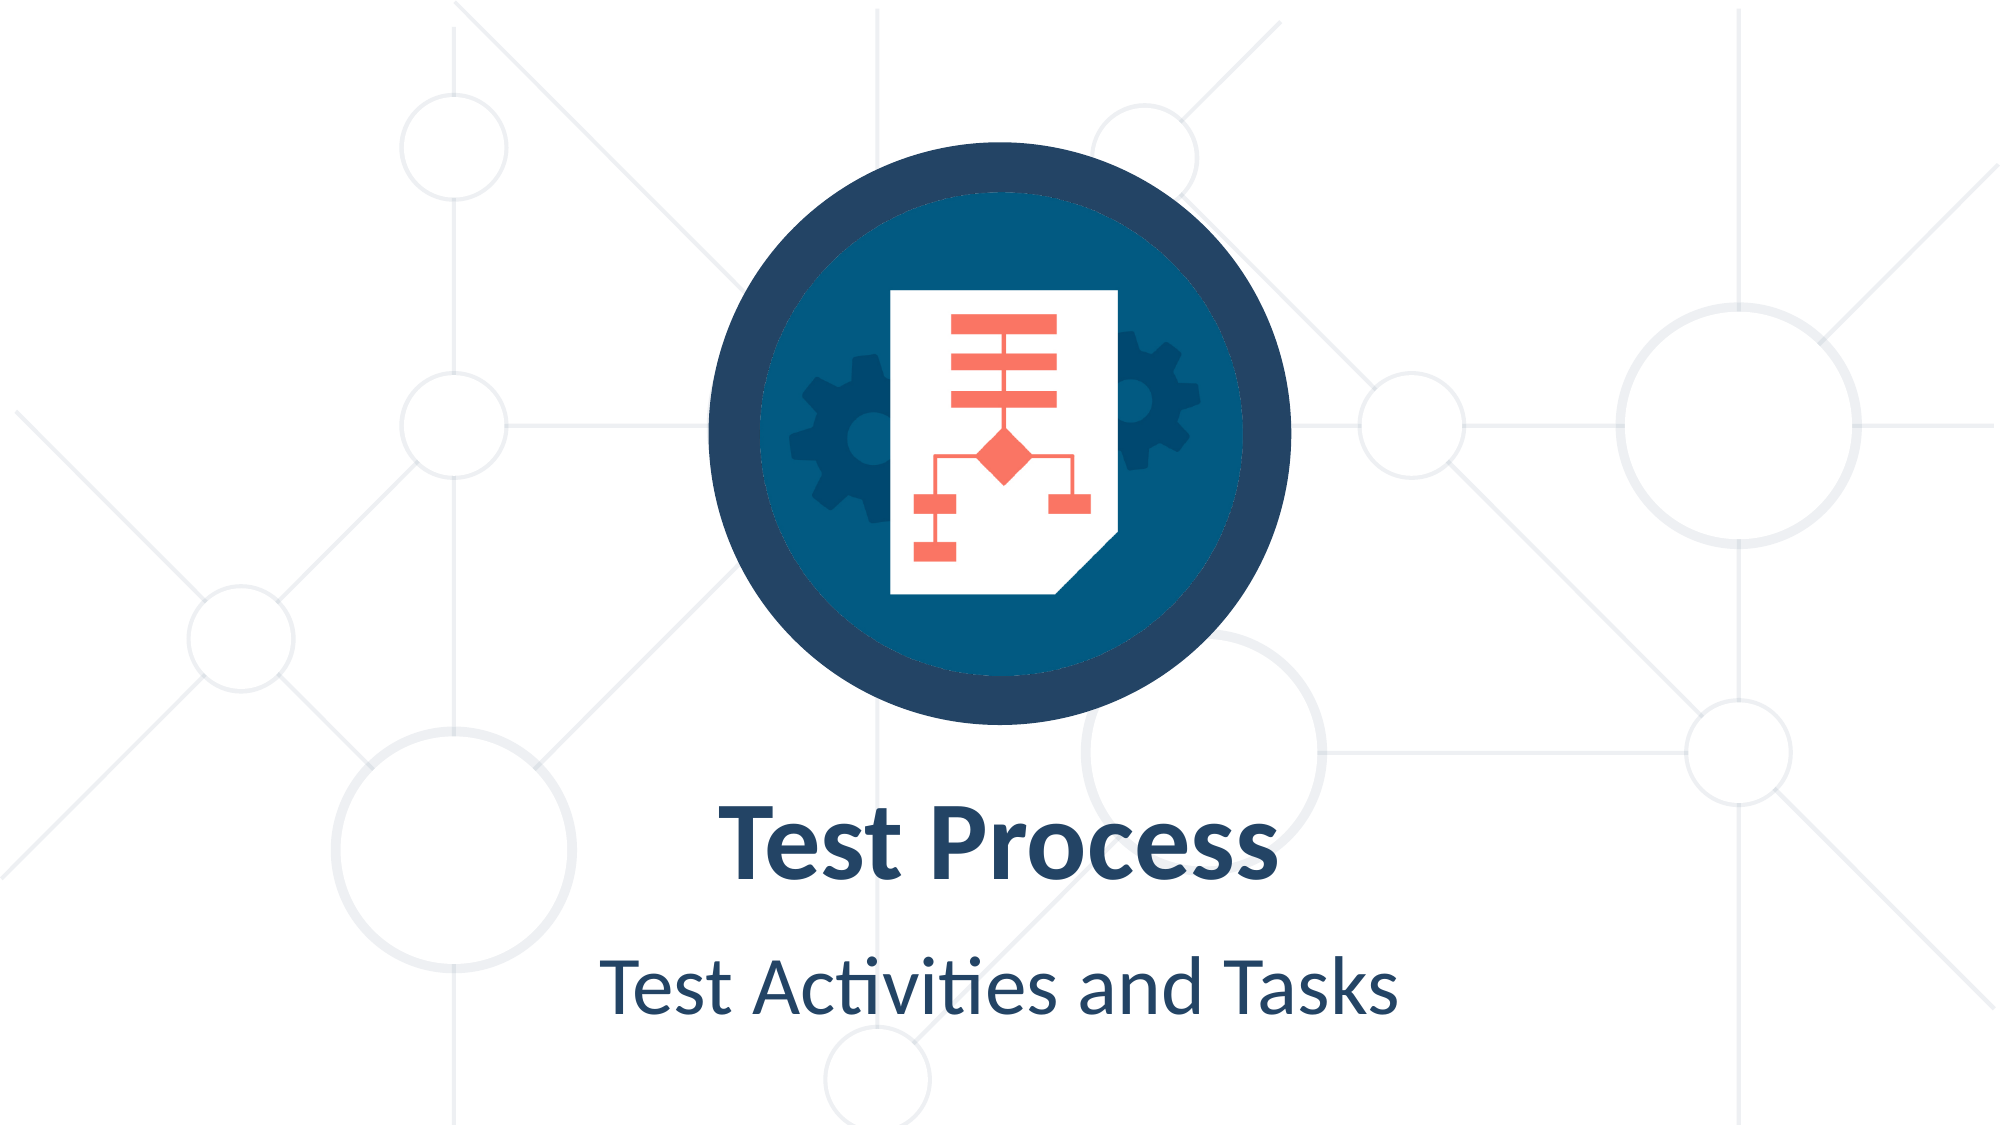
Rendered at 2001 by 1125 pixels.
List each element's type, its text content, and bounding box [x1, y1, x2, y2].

subtitle Test Activities and Tasks [100, 916, 1900, 1043]
title Test Process [100, 771, 1900, 898]
picture [733, 185, 1259, 696]
